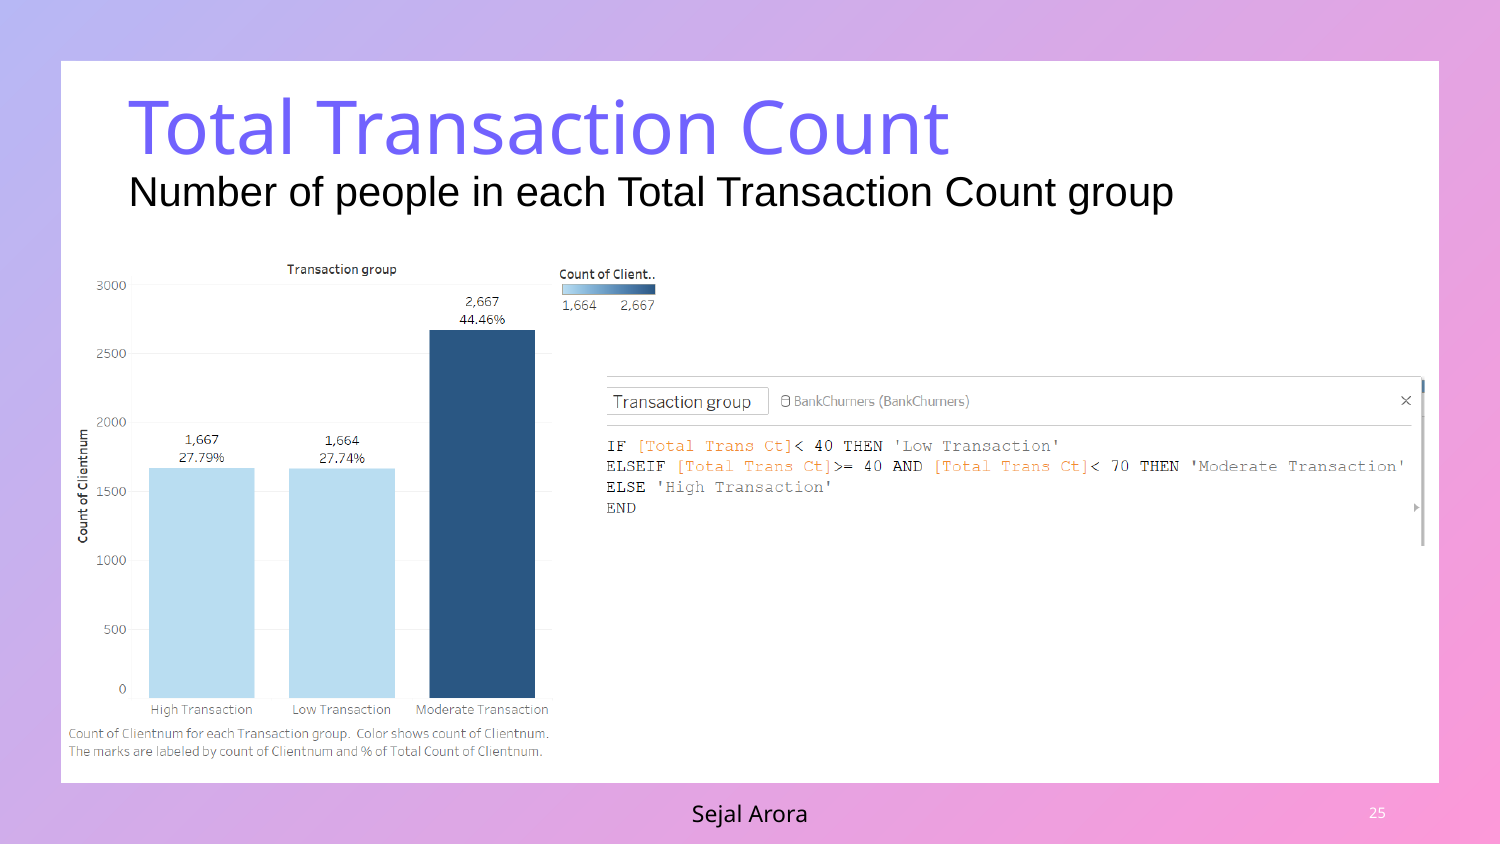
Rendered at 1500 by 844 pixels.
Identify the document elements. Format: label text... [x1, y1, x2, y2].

picture [68, 253, 1425, 760]
title Total Transaction Count Number of people in each Total Transaction Count group [117, 84, 1398, 222]
slide_number ‹#› [1059, 791, 1397, 836]
footer Sejal Arora [496, 791, 1004, 836]
